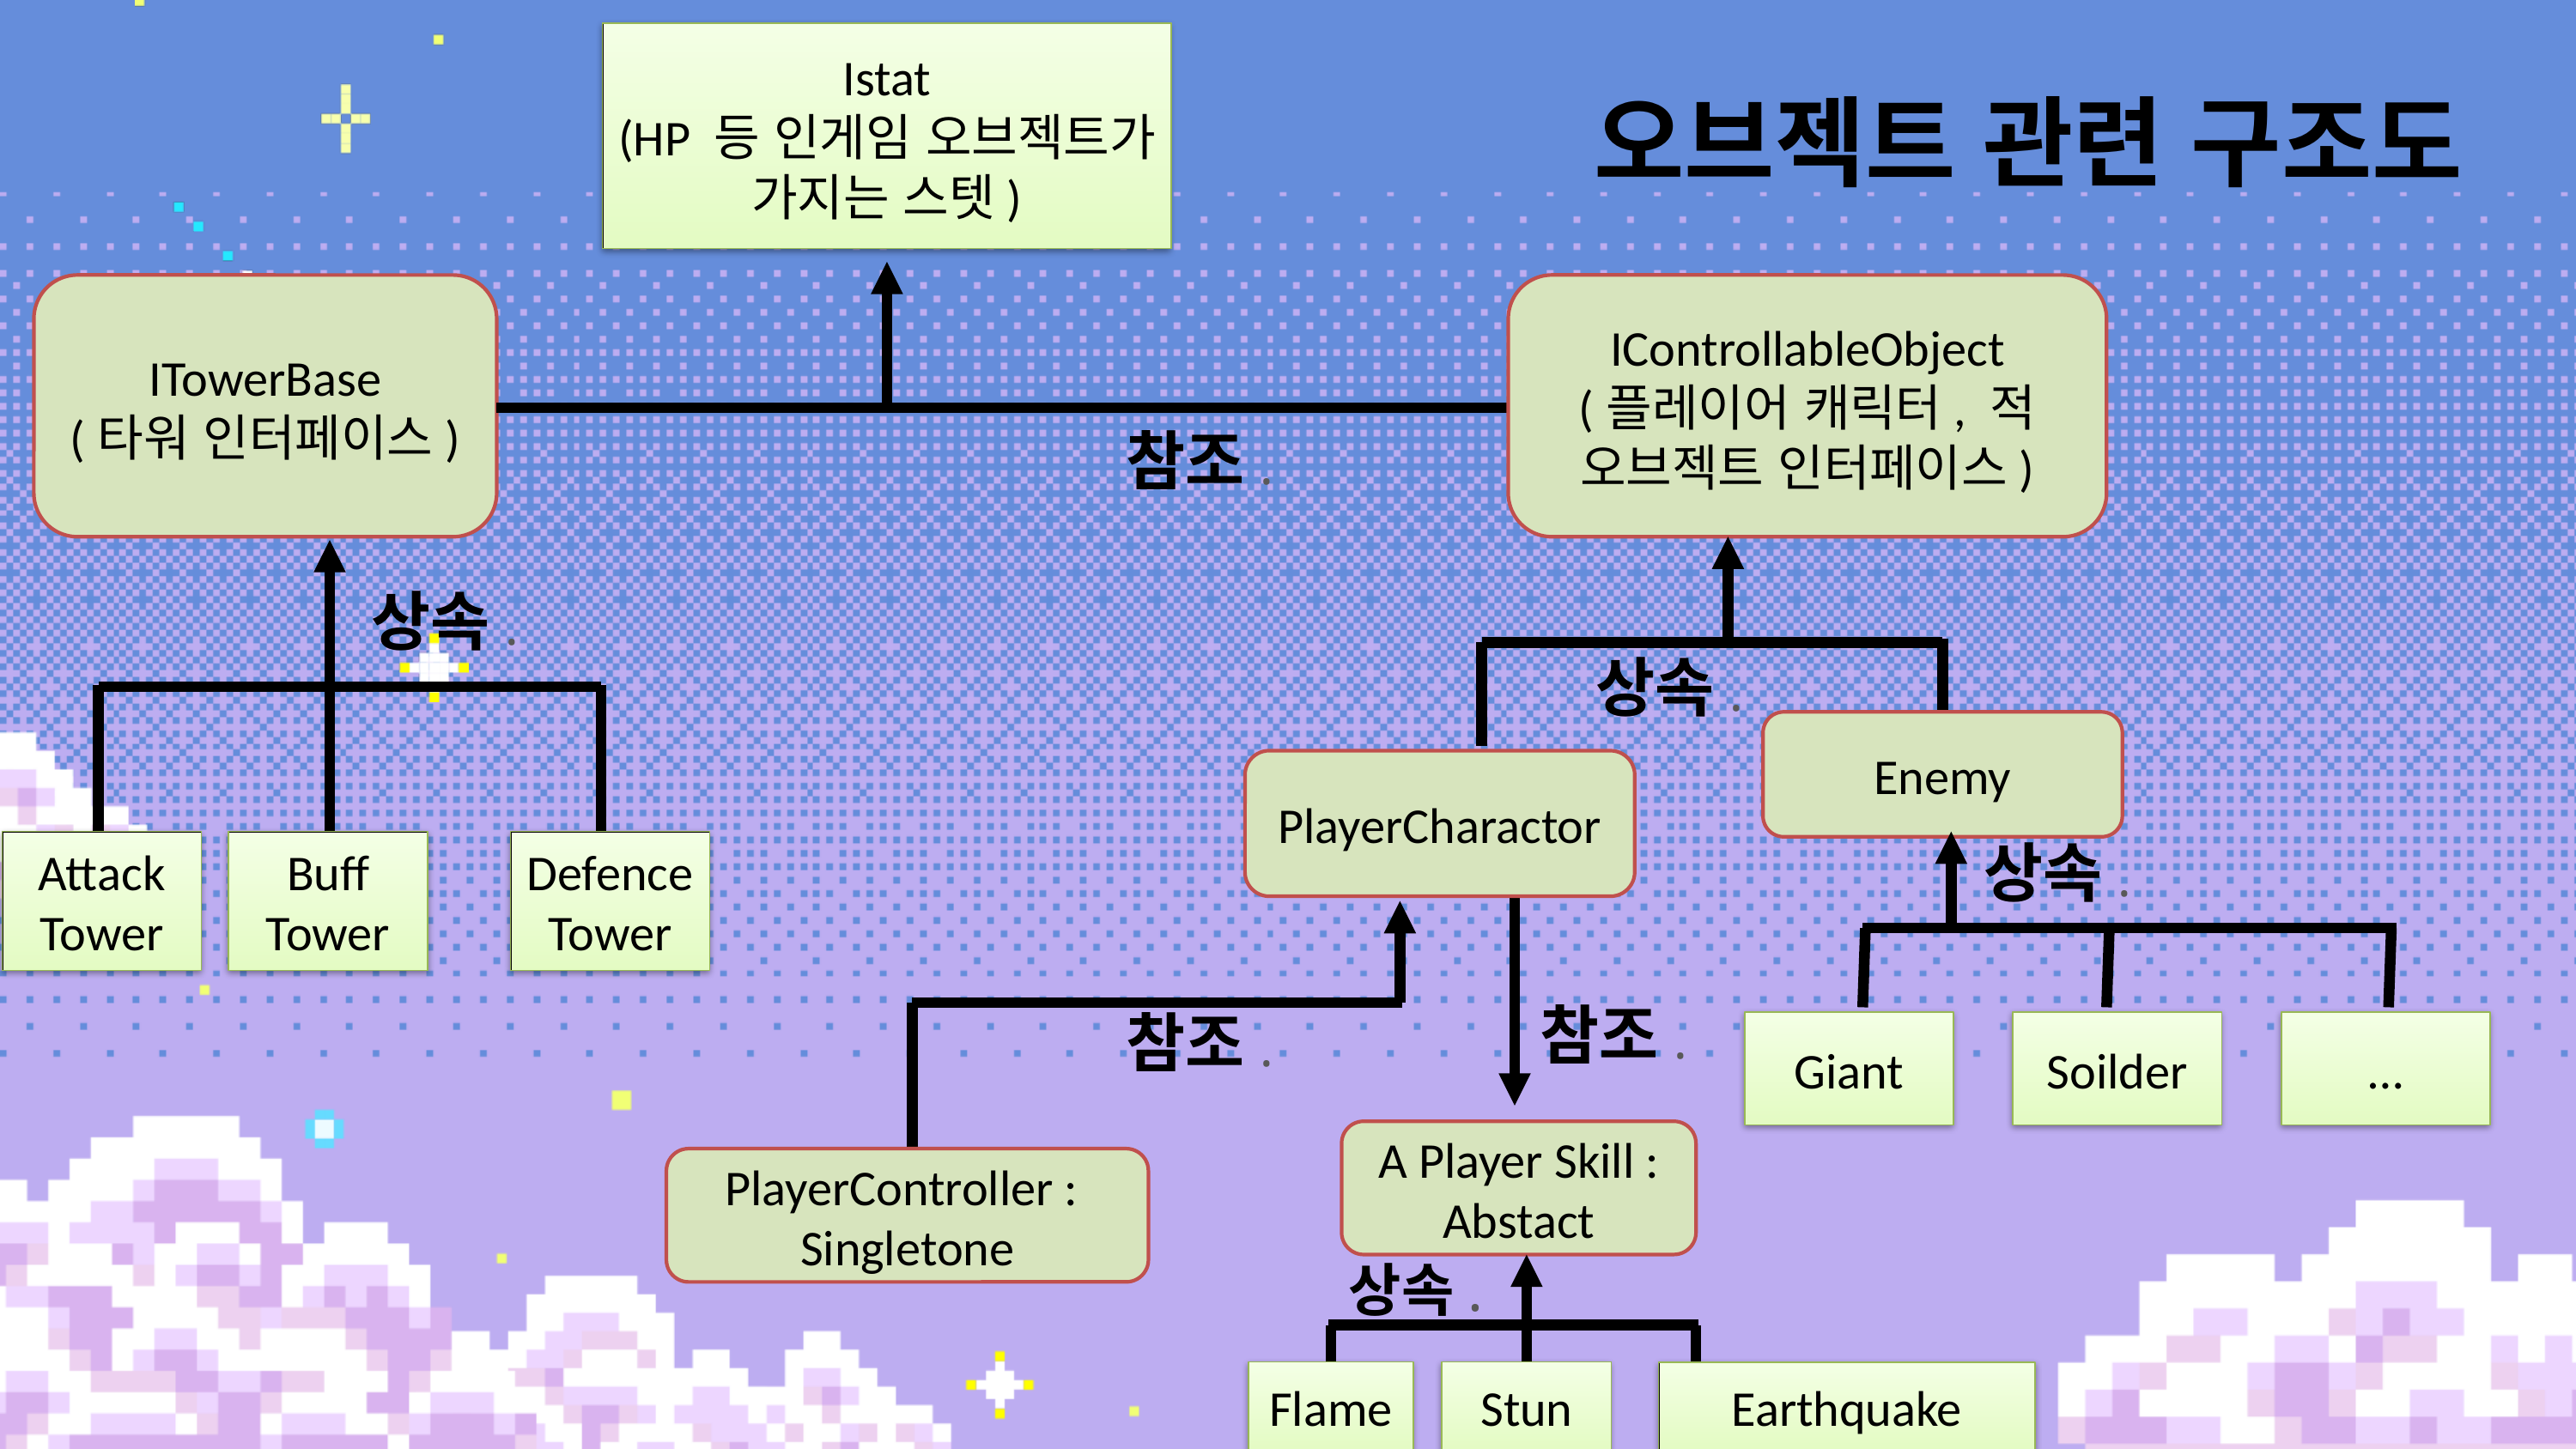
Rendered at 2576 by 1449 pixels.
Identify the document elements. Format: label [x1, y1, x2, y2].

text_box [135, 694, 325, 703]
text_box [2106, 927, 2110, 1008]
text_box [2388, 927, 2392, 1008]
text_box [135, 0, 469, 686]
text_box [333, 694, 469, 703]
text_box [0, 0, 2576, 1449]
text_box [1862, 934, 1866, 1008]
